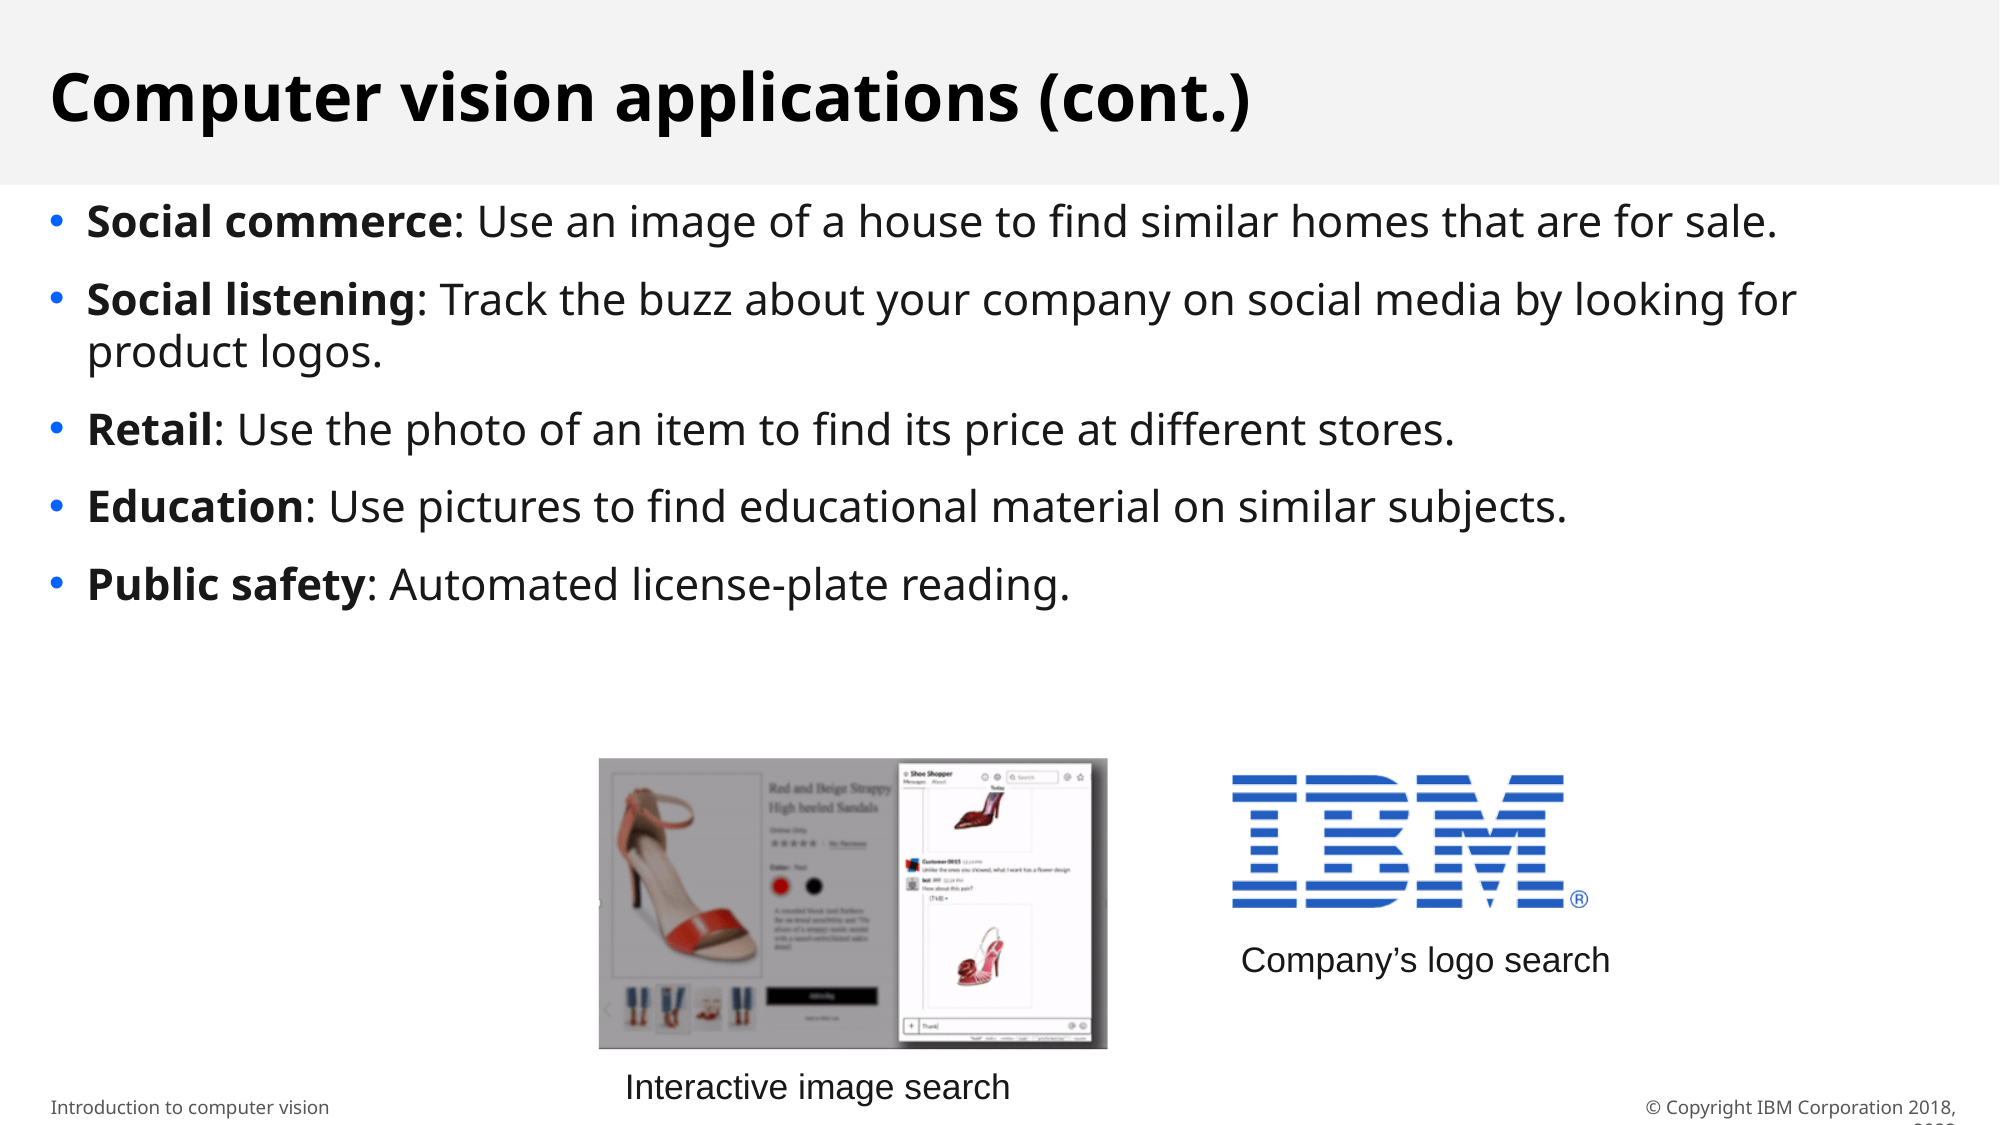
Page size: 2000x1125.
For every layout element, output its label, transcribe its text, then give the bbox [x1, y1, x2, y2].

text_box Company’s logo search [1226, 930, 1627, 988]
picture [1221, 745, 1594, 932]
list Social commerce: Use an image of a house to find similar homes that are for sale. Social listening: Track the buzz about your company on social media by looking for product logos. Retail: Use the photo of an item to find its price at different stores. Education: Use pictures to find educational material on similar subjects. Public safety: Automated license-plate reading. [34, 190, 1944, 1096]
text_box Interactive image search [610, 1058, 1027, 1115]
footer © Copyright IBM Corporation 2018, 2022 [1616, 1096, 1972, 1125]
picture [594, 752, 1114, 1058]
title Computer vision applications (cont.) [34, 29, 1944, 171]
